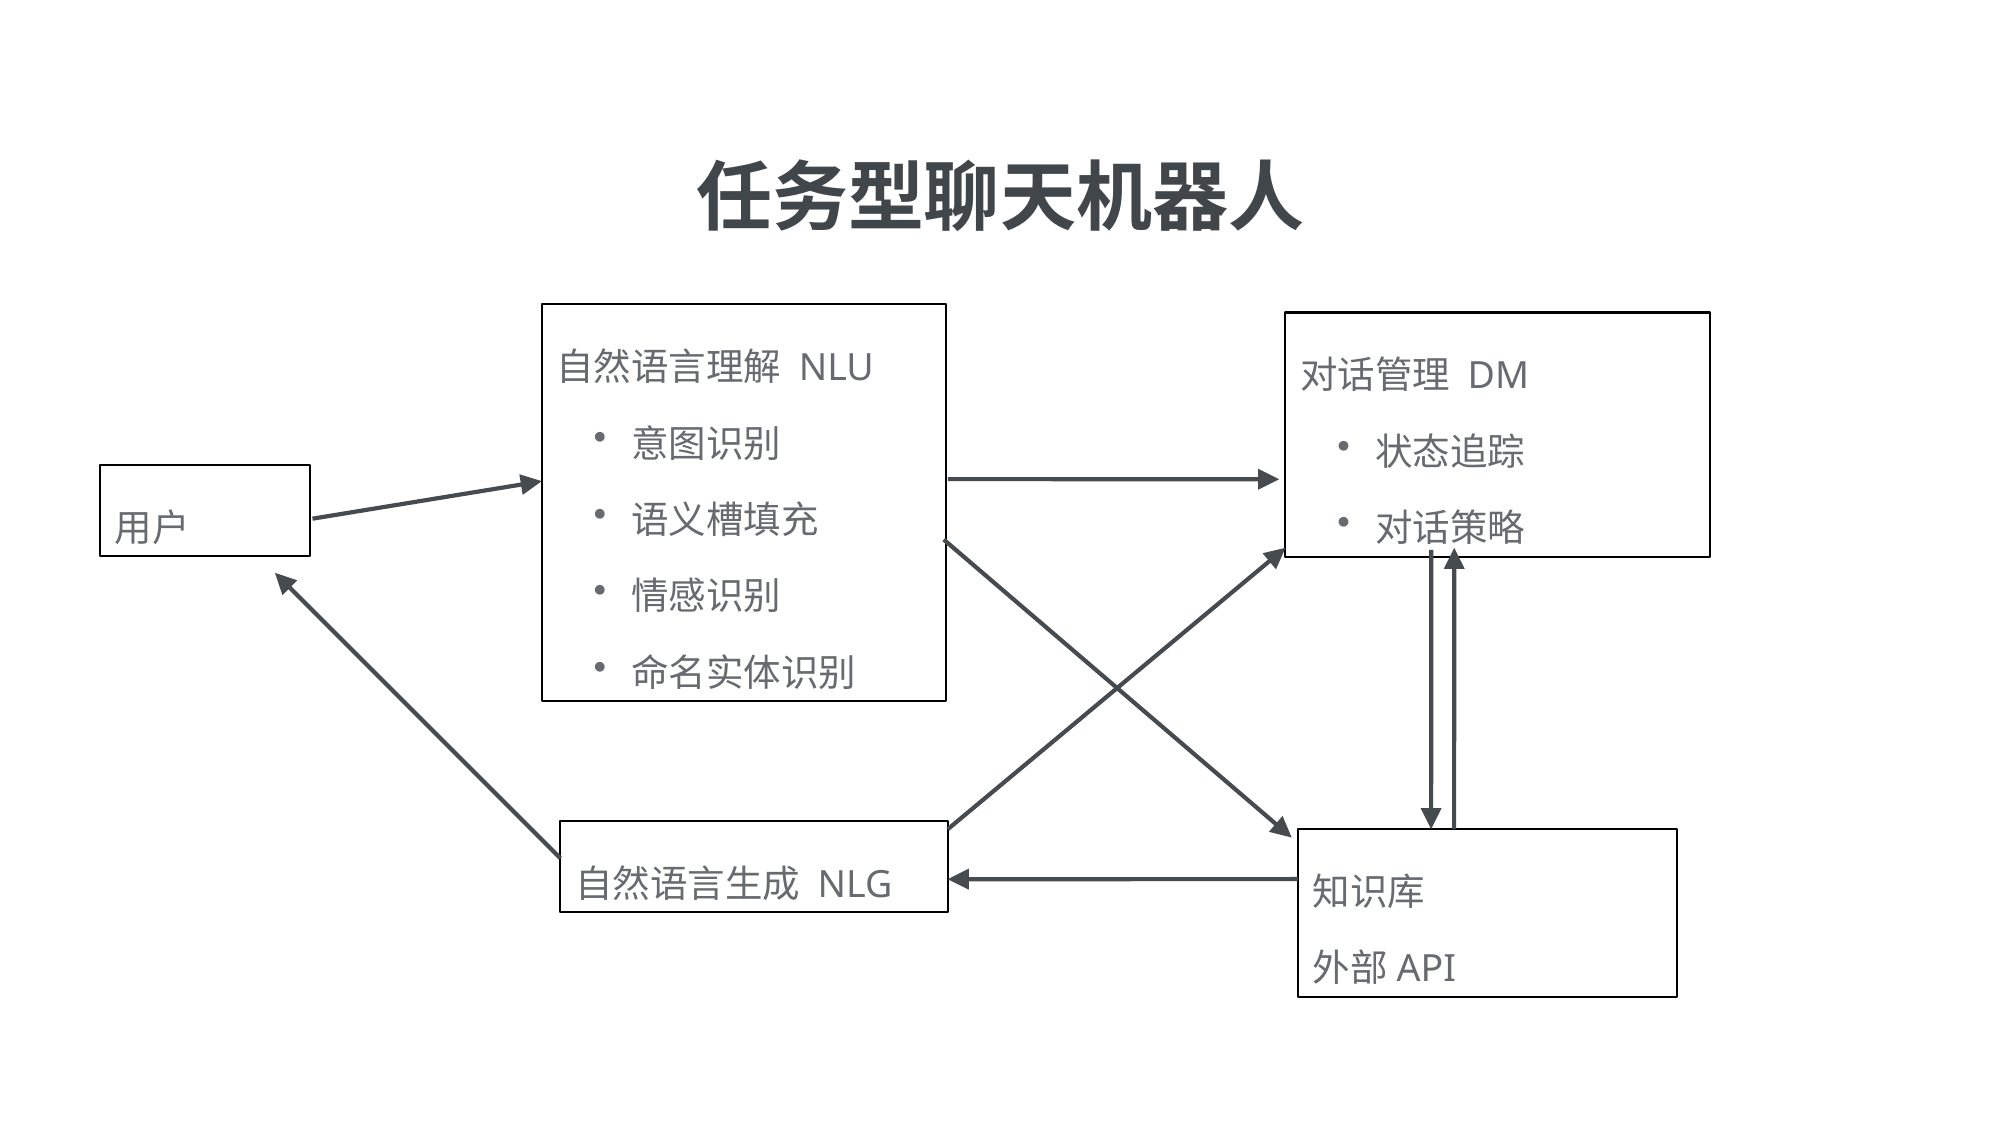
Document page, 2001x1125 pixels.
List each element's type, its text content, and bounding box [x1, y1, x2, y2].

text_box [1420, 549, 1442, 830]
text_box [1118, 547, 1286, 688]
text_box [274, 572, 561, 859]
text_box 知识库 外部API [1297, 829, 1678, 997]
text_box 用户 [99, 464, 311, 556]
text_box [947, 468, 1280, 490]
text_box [1443, 547, 1465, 830]
text_box [243, 548, 361, 667]
text_box [312, 474, 542, 519]
text_box [947, 868, 1298, 890]
text_box 任务型聊天机器人 [166, 104, 1834, 248]
text_box [943, 539, 1292, 838]
text_box 自然语言生成 NLG [560, 820, 948, 912]
text_box 对话管理 DM 状态追踪 对话策略 [1285, 312, 1711, 557]
text_box 自然语言理解 NLU 意图识别 语义槽填充 情感识别 命名实体识别 [541, 304, 946, 702]
